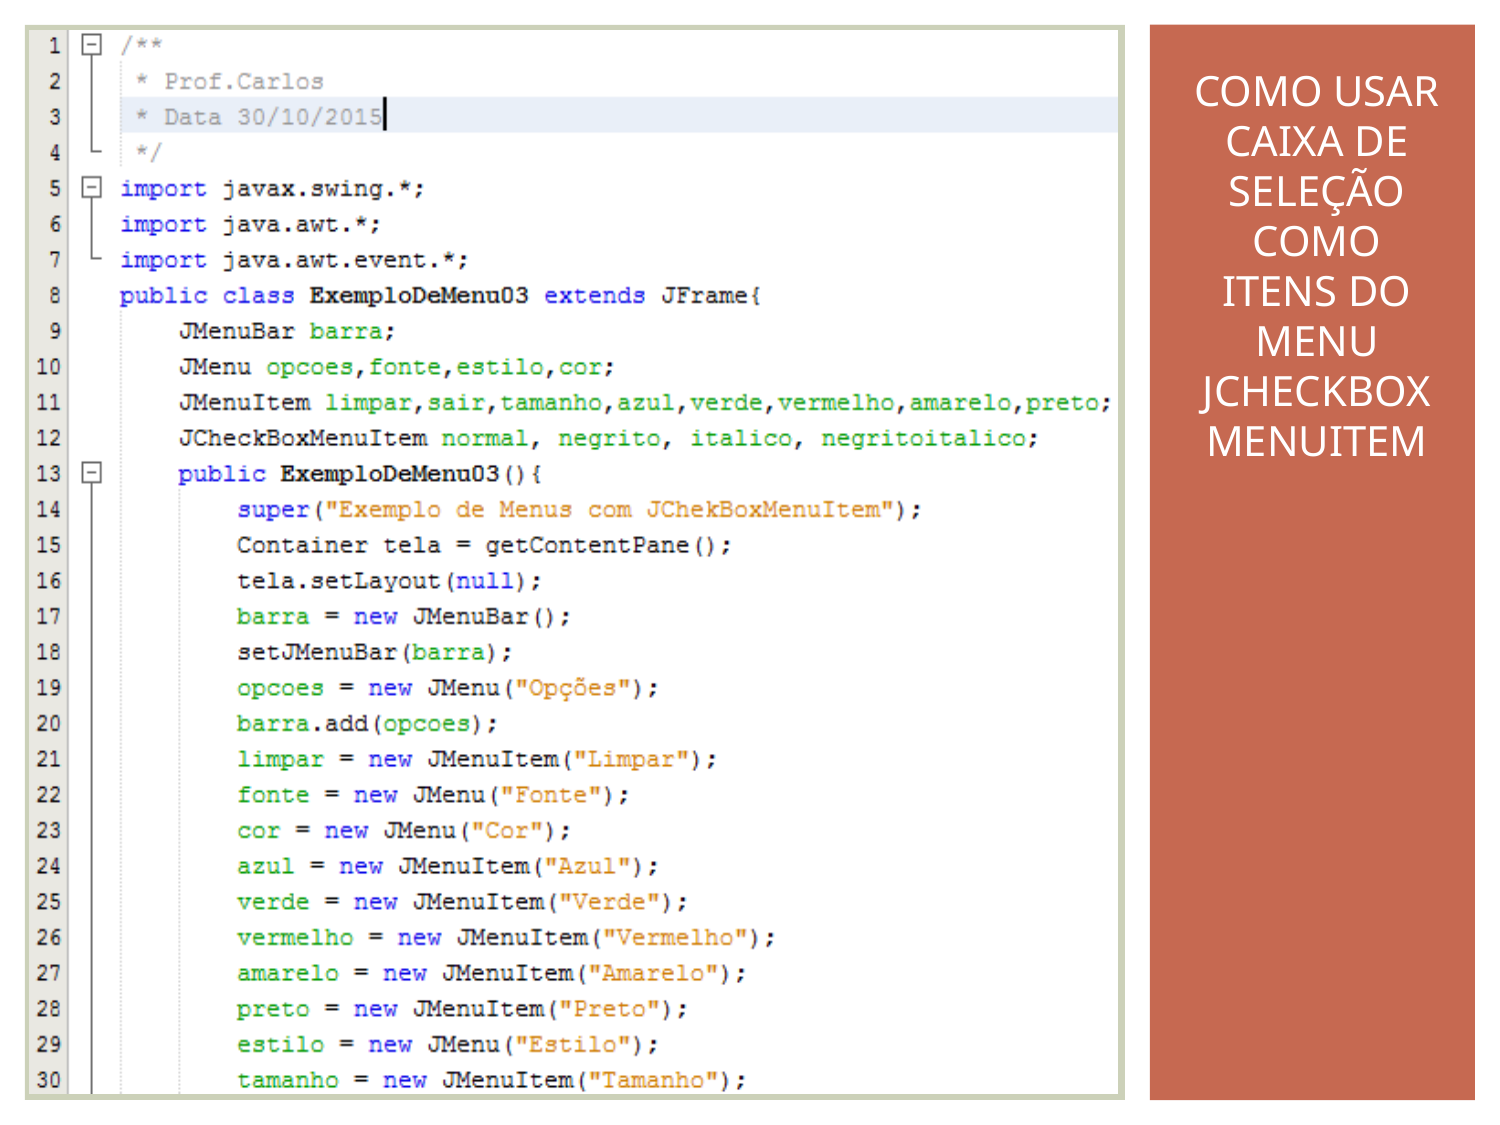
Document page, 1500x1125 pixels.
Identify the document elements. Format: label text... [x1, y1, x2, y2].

picture [29, 30, 1118, 1094]
title COMO USAR CAIXA DE SELEÇÃO COMO ITENS DO MENU JCHECKBOXMENUITEM [1175, 34, 1459, 522]
